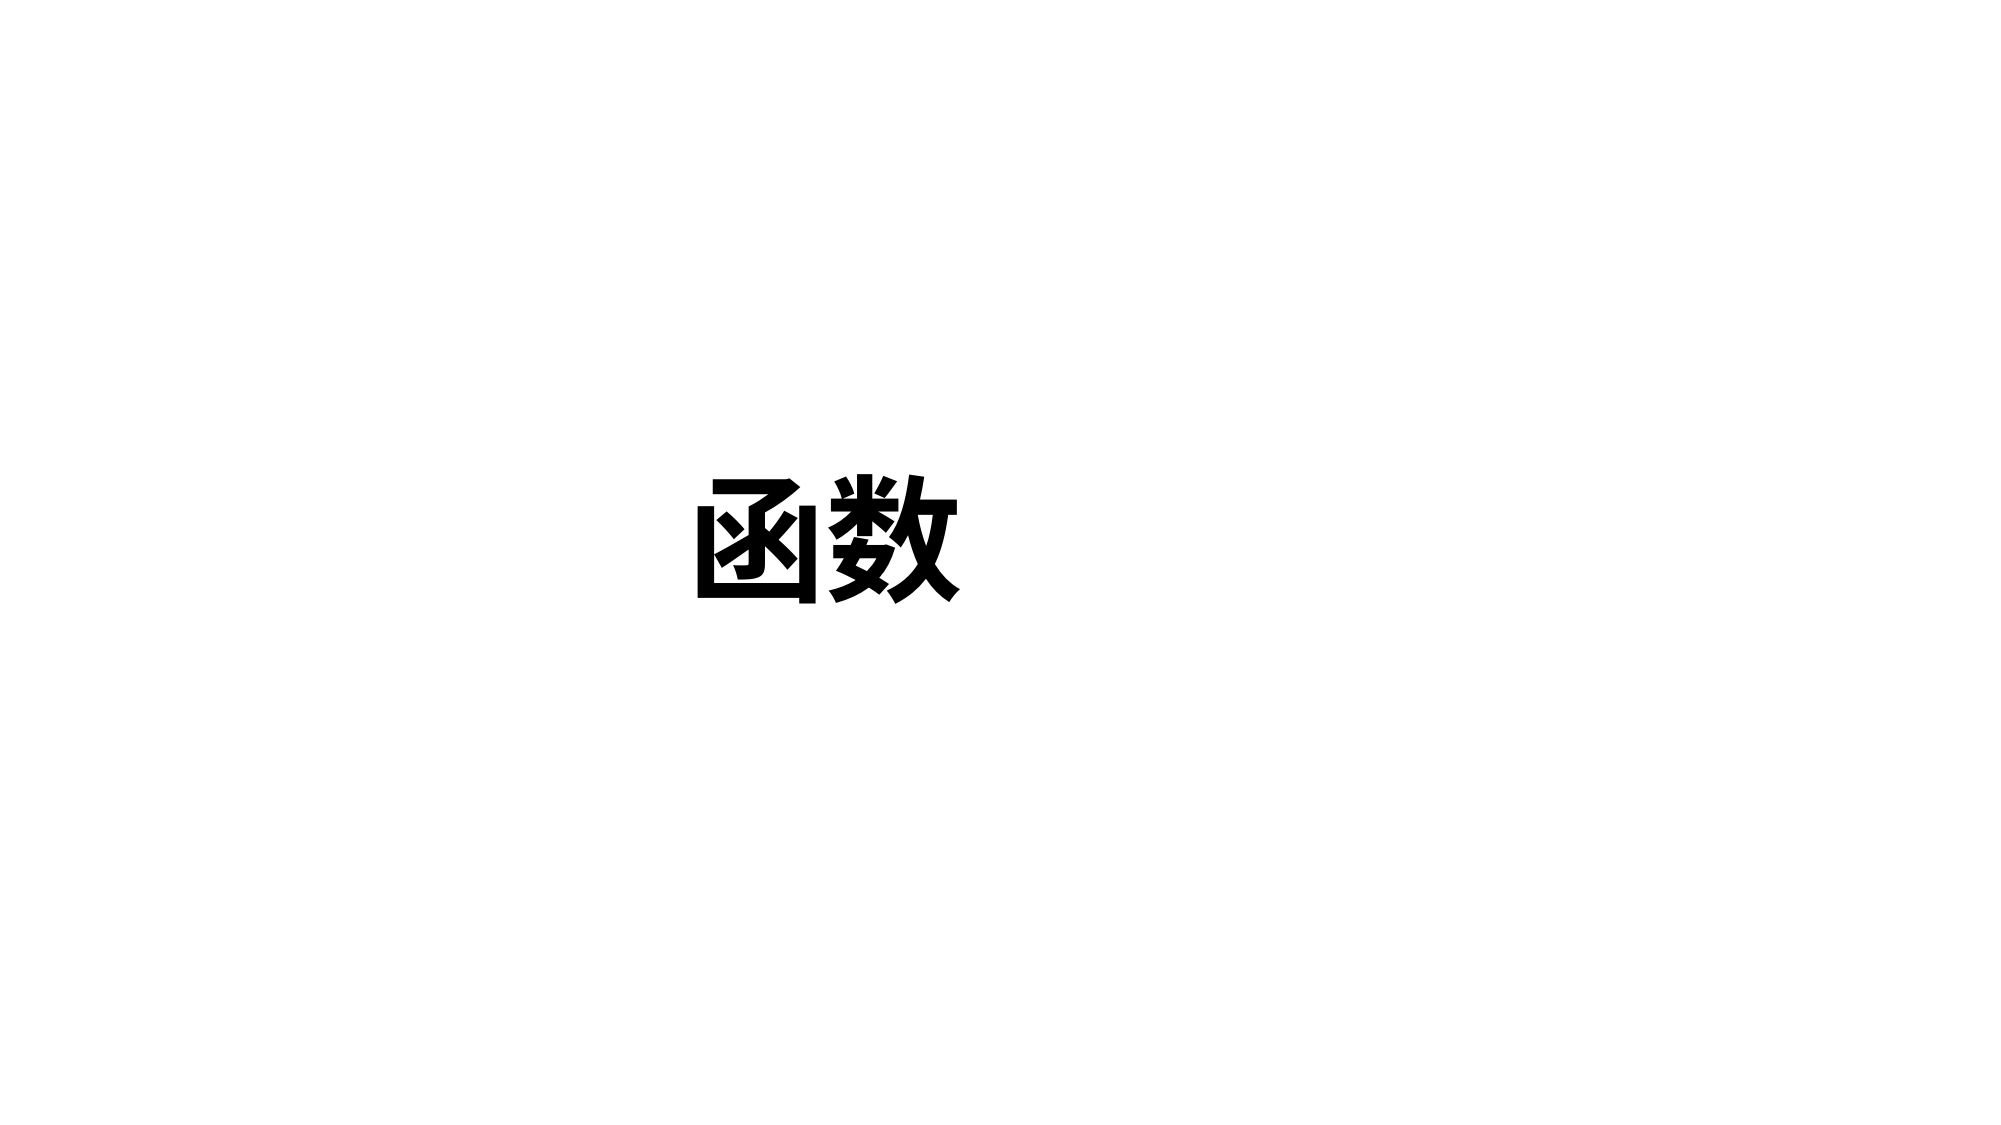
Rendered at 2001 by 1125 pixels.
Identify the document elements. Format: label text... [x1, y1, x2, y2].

title 函数 [673, 438, 2000, 656]
